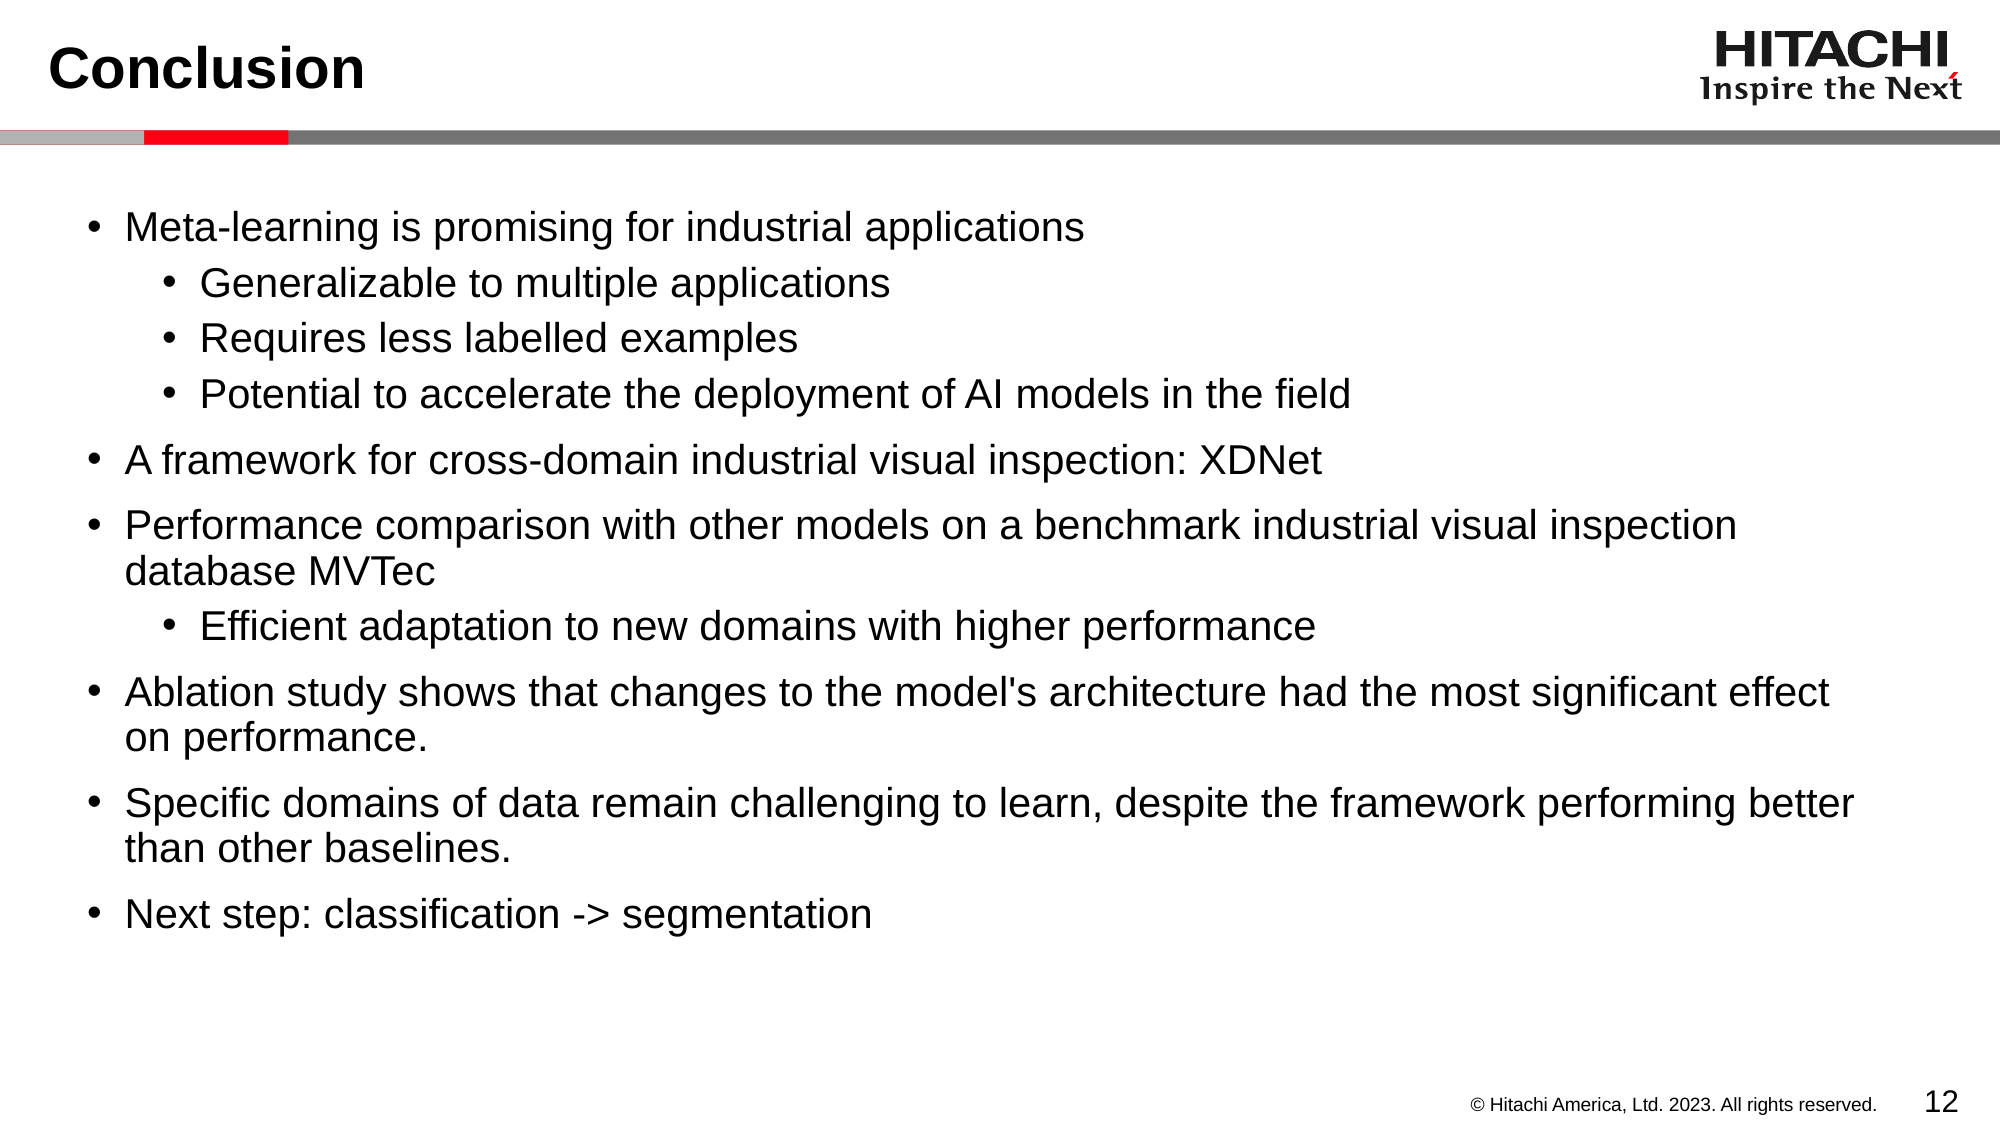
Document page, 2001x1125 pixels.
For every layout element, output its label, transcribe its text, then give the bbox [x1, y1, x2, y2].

title Conclusion [24, 25, 395, 114]
list Meta-learning is promising for industrial applications Generalizable to multiple applications Requires less labelled examples Potential to accelerate the deployment of AI models in the field A framework for cross-domain industrial visual inspection: XDNet Performance comparison with other models on a benchmark industrial visual inspection database MVTec Efficient adaptation to new domains with higher performance Ablation study shows that changes to the model's architecture had the most significant effect on performance. Specific domains of data remain challenging to learn, despite the framework performing better than other baselines. Next step: classification -> segmentation [72, 198, 1902, 1045]
